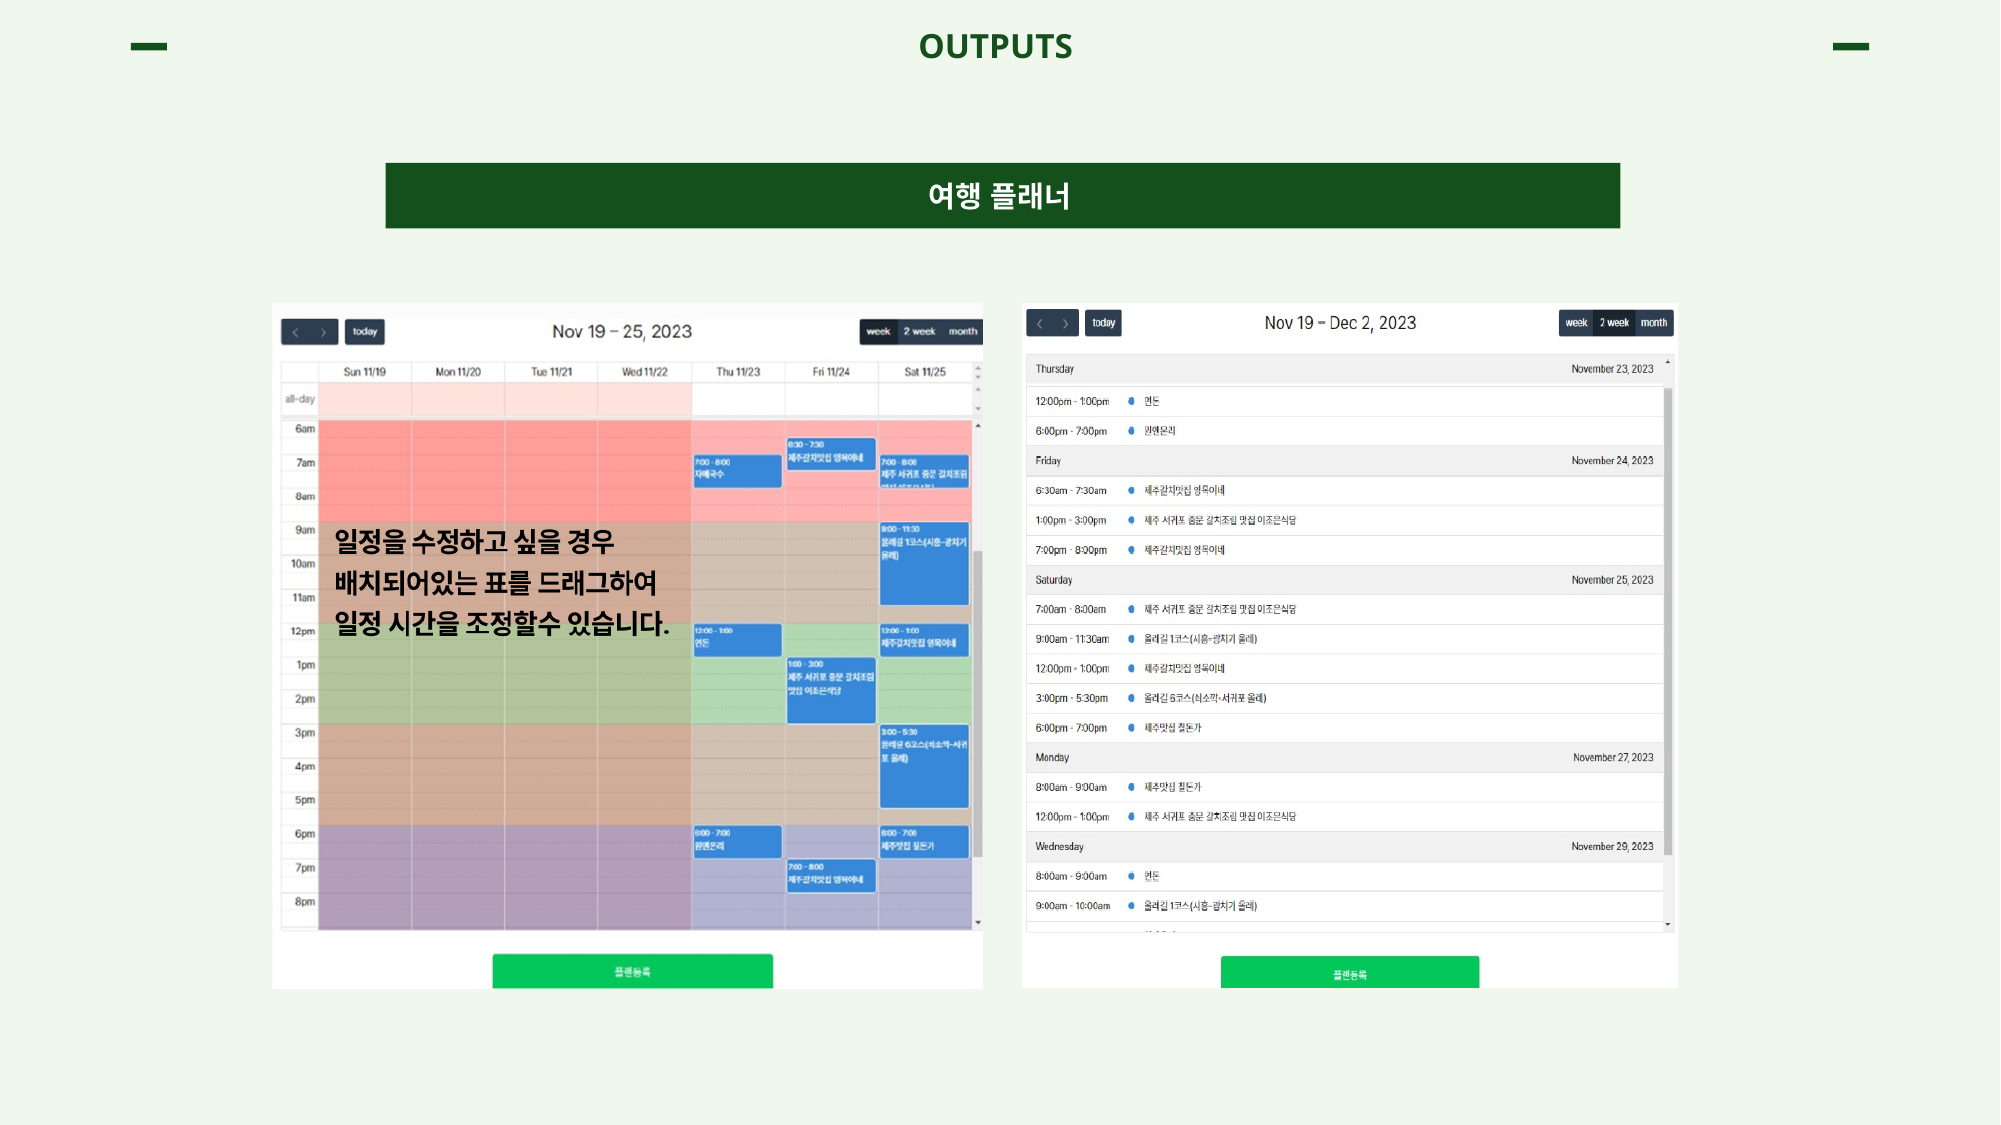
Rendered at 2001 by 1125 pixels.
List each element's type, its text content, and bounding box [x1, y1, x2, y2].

text_box [129, 41, 168, 52]
text_box OUTPUTS [819, 18, 1181, 73]
picture [1022, 303, 1679, 989]
text_box 여행 플래너 [820, 170, 1181, 221]
picture [271, 303, 983, 990]
text_box [384, 161, 1622, 230]
text_box [1832, 41, 1871, 52]
